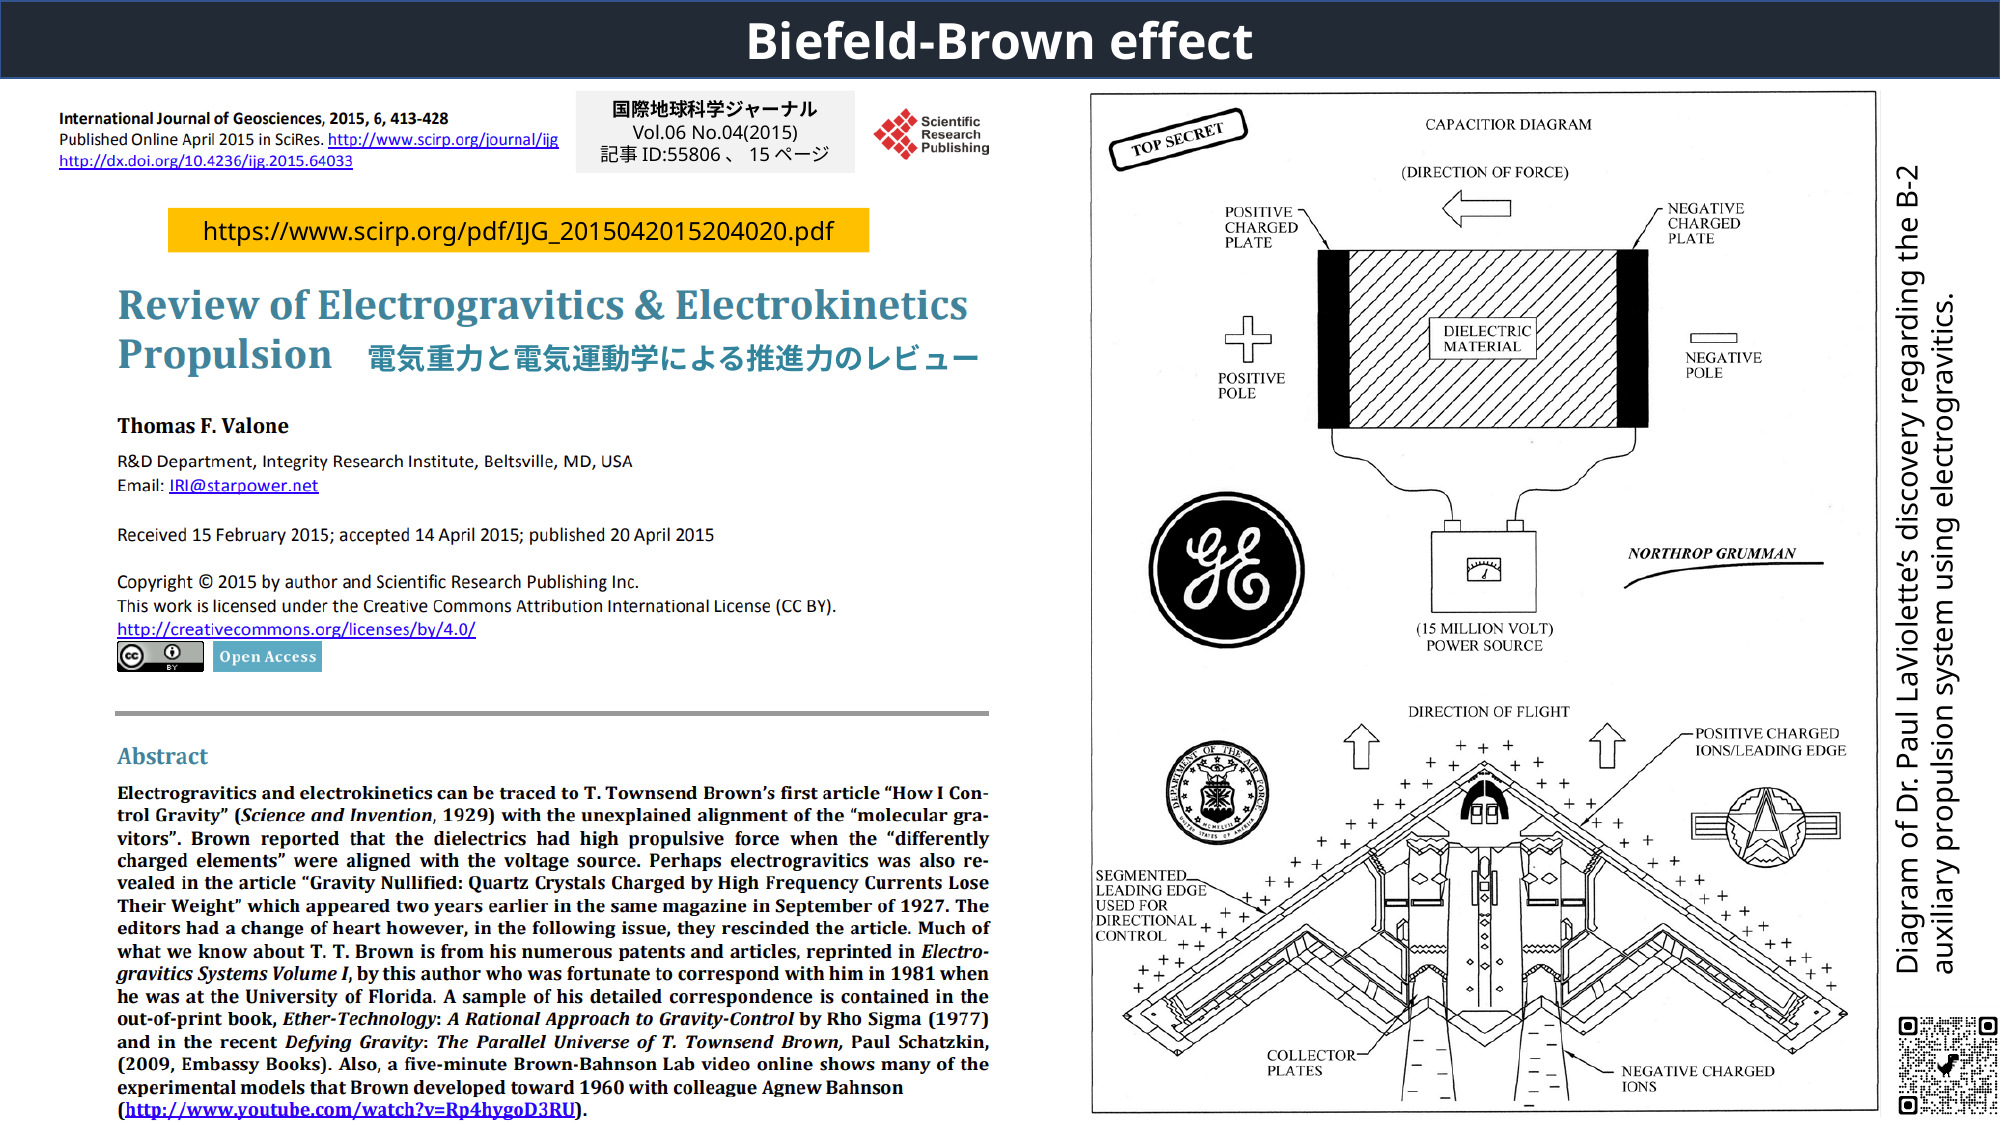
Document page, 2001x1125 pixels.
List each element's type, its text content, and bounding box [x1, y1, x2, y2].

picture [45, 77, 1020, 1125]
text_box Biefeld-Brown effect [0, 0, 2000, 79]
picture [1083, 90, 2000, 1125]
text_box Diagram of Dr. Paul LaViolette’s discovery regarding the B-2 auxiliary propulsion system using electrogravitics. [1889, 116, 1966, 991]
